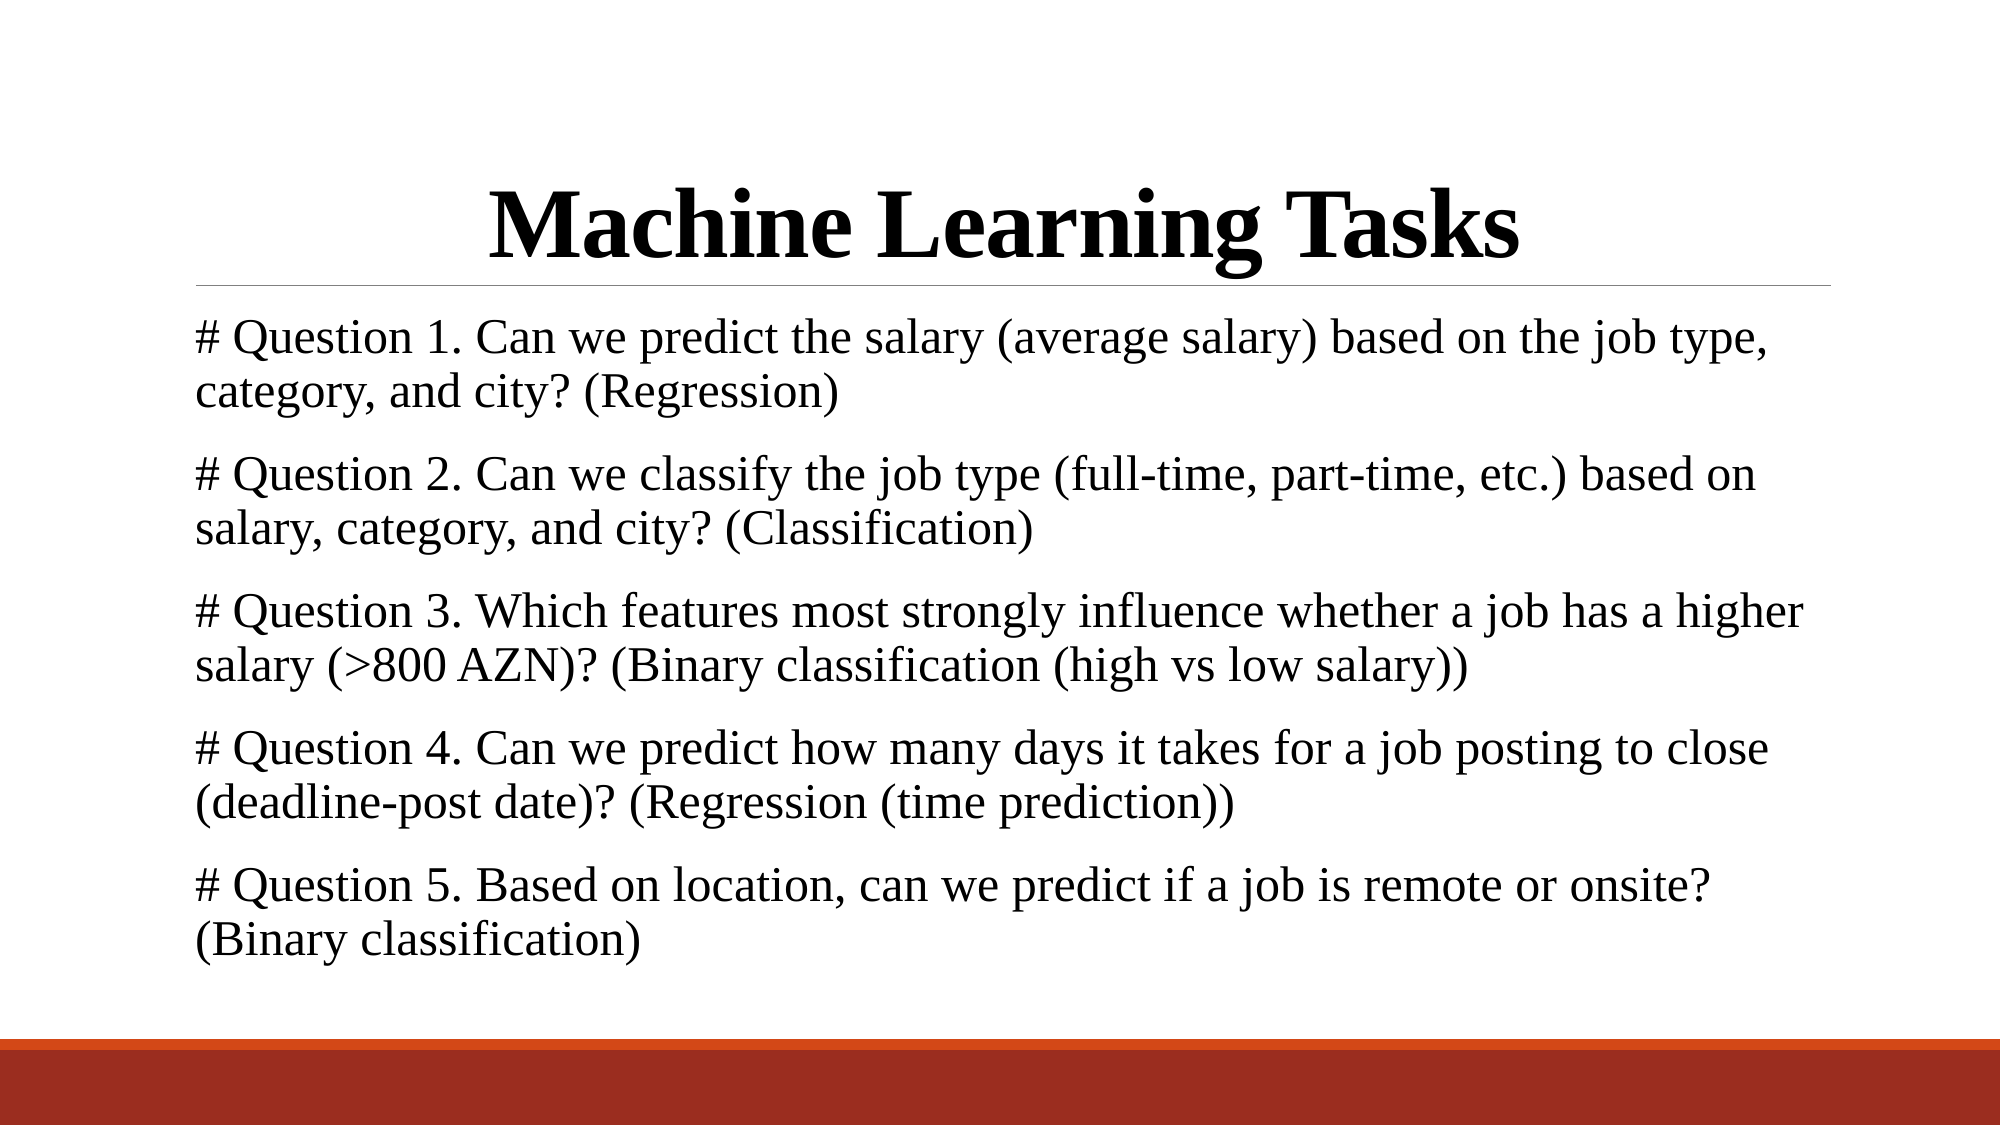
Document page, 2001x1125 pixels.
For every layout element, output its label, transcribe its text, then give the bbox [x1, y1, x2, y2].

list # Question 1. Can we predict the salary (average salary) based on the job type, category, and city? (Regression) # Question 2. Can we classify the job type (full-time, part-time, etc.) based on salary, category, and city? (Classification) # Question 3. Which features most strongly influence whether a job has a higher salary (>800 AZN)? (Binary classification (high vs low salary)) # Question 4. Can we predict how many days it takes for a job posting to close (deadline-post date)? (Regression (time prediction)) # Question 5. Based on location, can we predict if a job is remote or onsite? (Binary classification) [180, 302, 1830, 963]
title Machine Learning Tasks [180, 141, 1830, 285]
